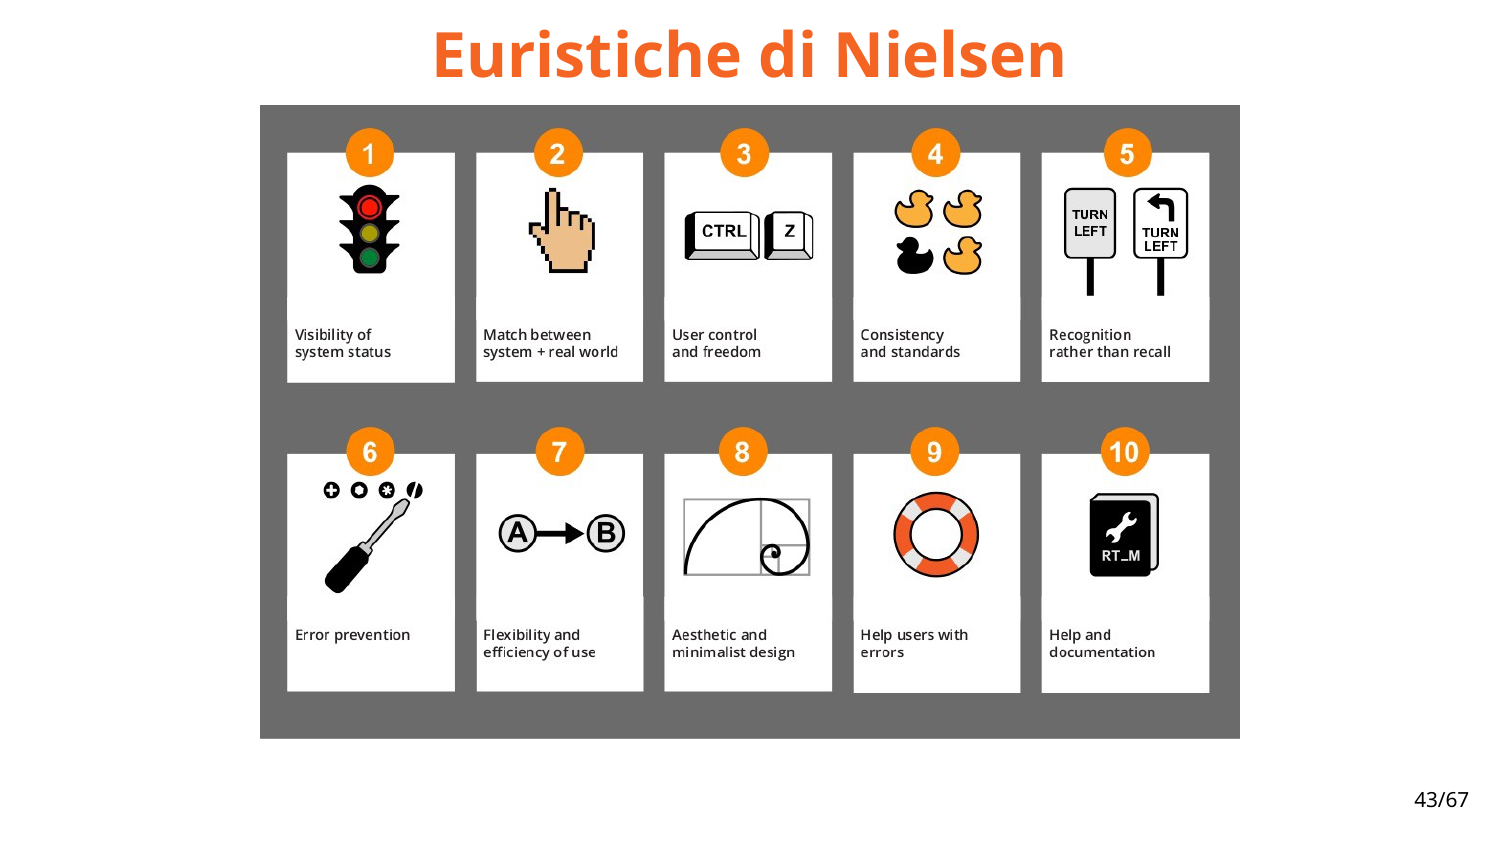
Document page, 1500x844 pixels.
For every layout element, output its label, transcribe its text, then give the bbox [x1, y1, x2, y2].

picture [260, 104, 1240, 739]
text_box Euristiche di Nielsen [367, 0, 1132, 103]
slide_number ‹#›/67 [1394, 769, 1484, 834]
